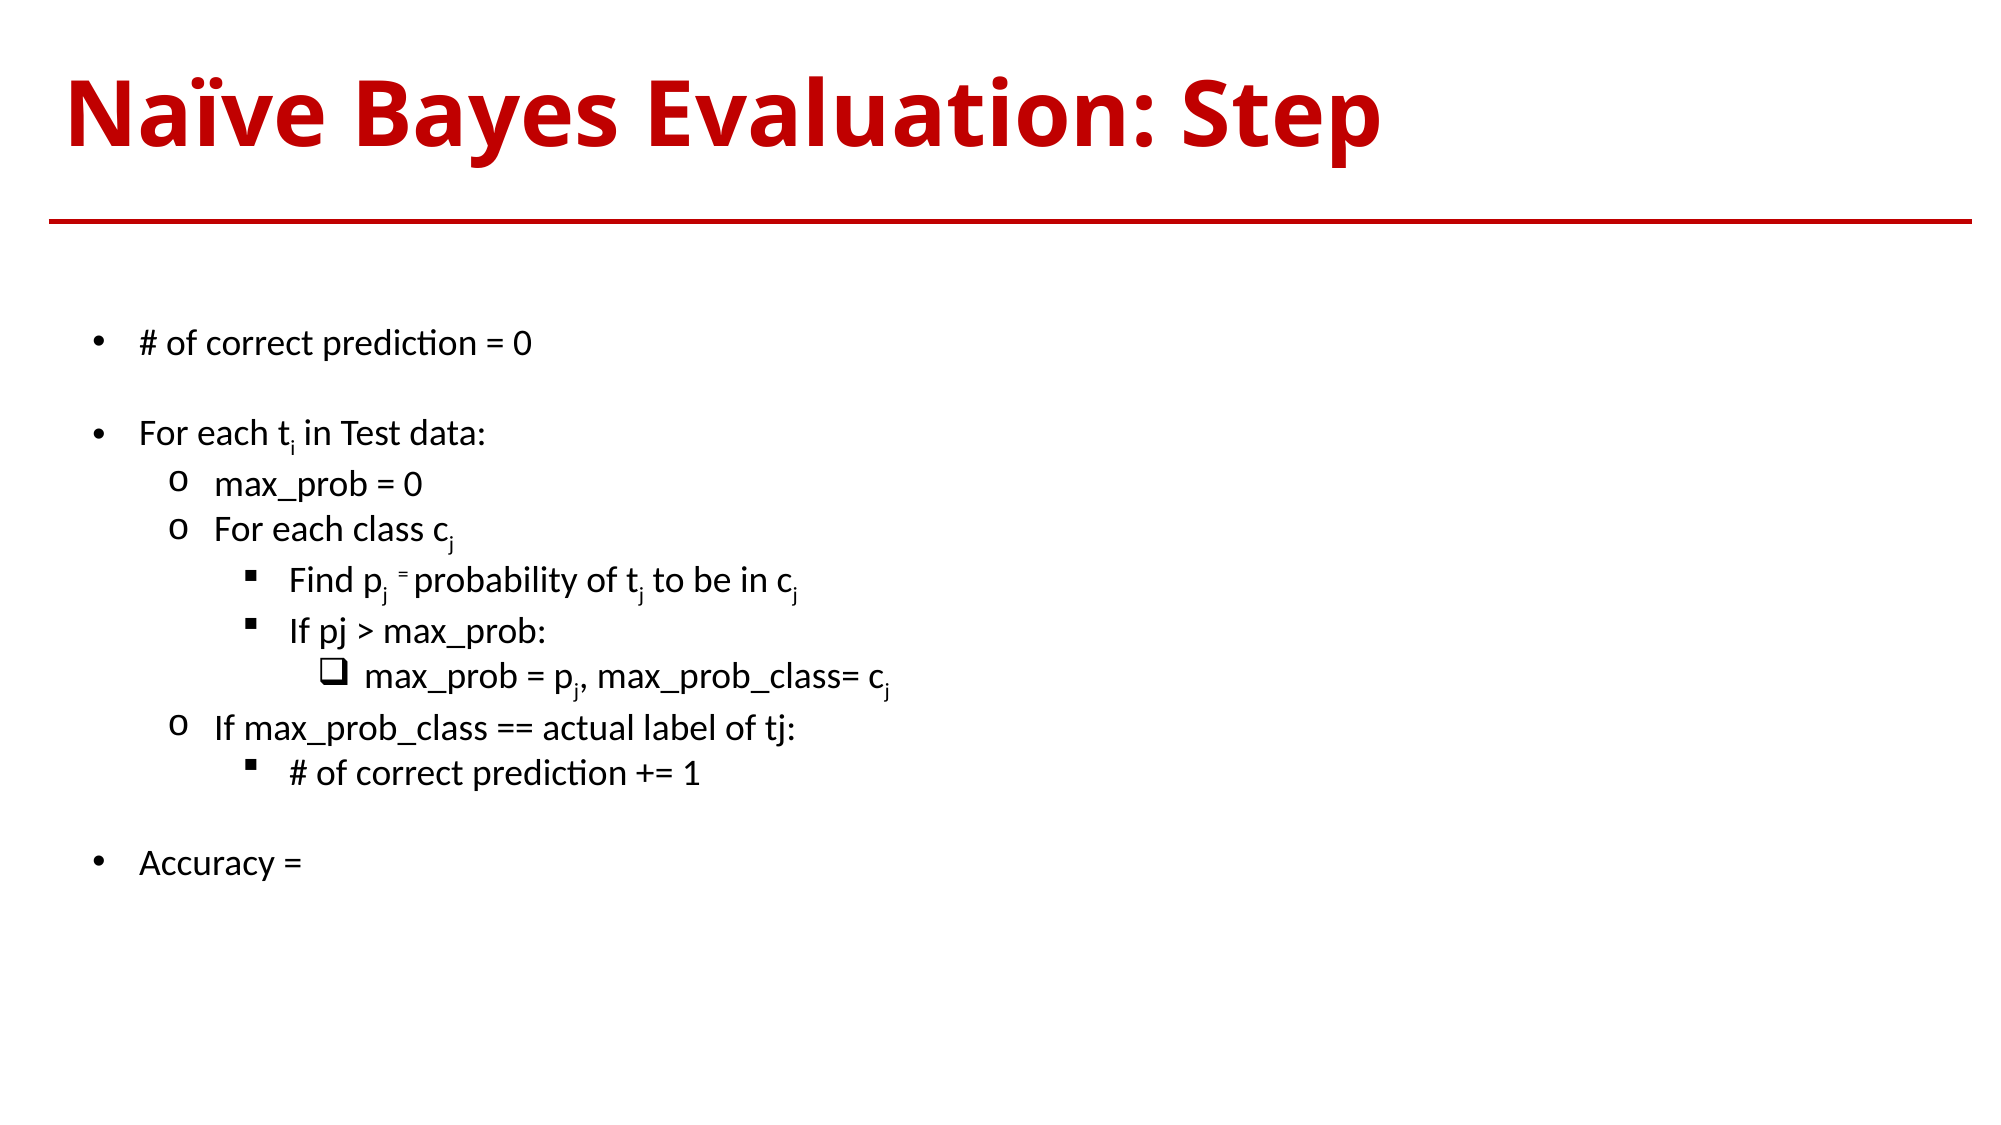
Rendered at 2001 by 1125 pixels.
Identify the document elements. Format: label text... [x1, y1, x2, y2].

title Naïve Bayes Evaluation: Step [48, 41, 1972, 192]
